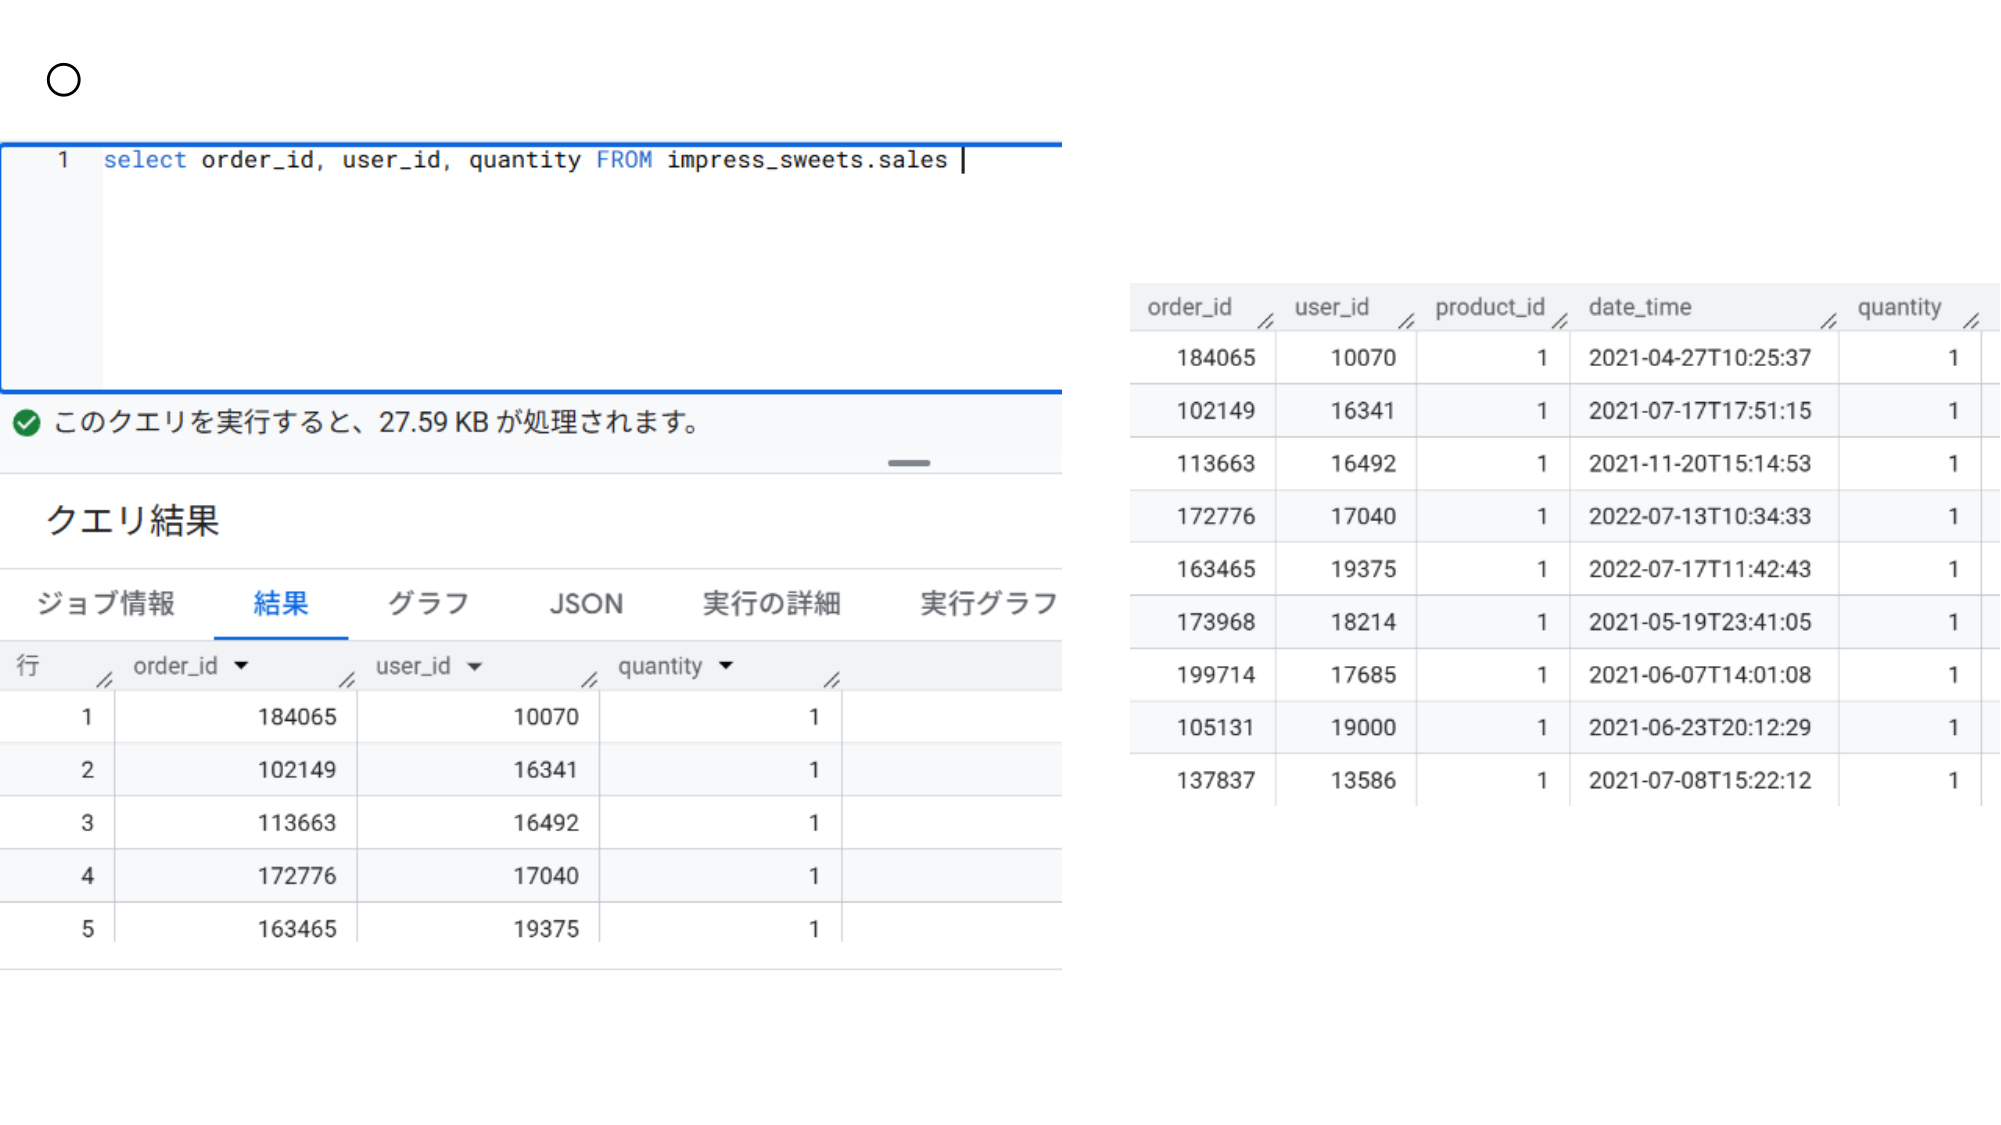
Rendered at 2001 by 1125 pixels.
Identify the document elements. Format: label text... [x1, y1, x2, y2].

text_box 〇 [30, 49, 171, 110]
picture [0, 138, 1062, 987]
picture [1130, 283, 2000, 807]
